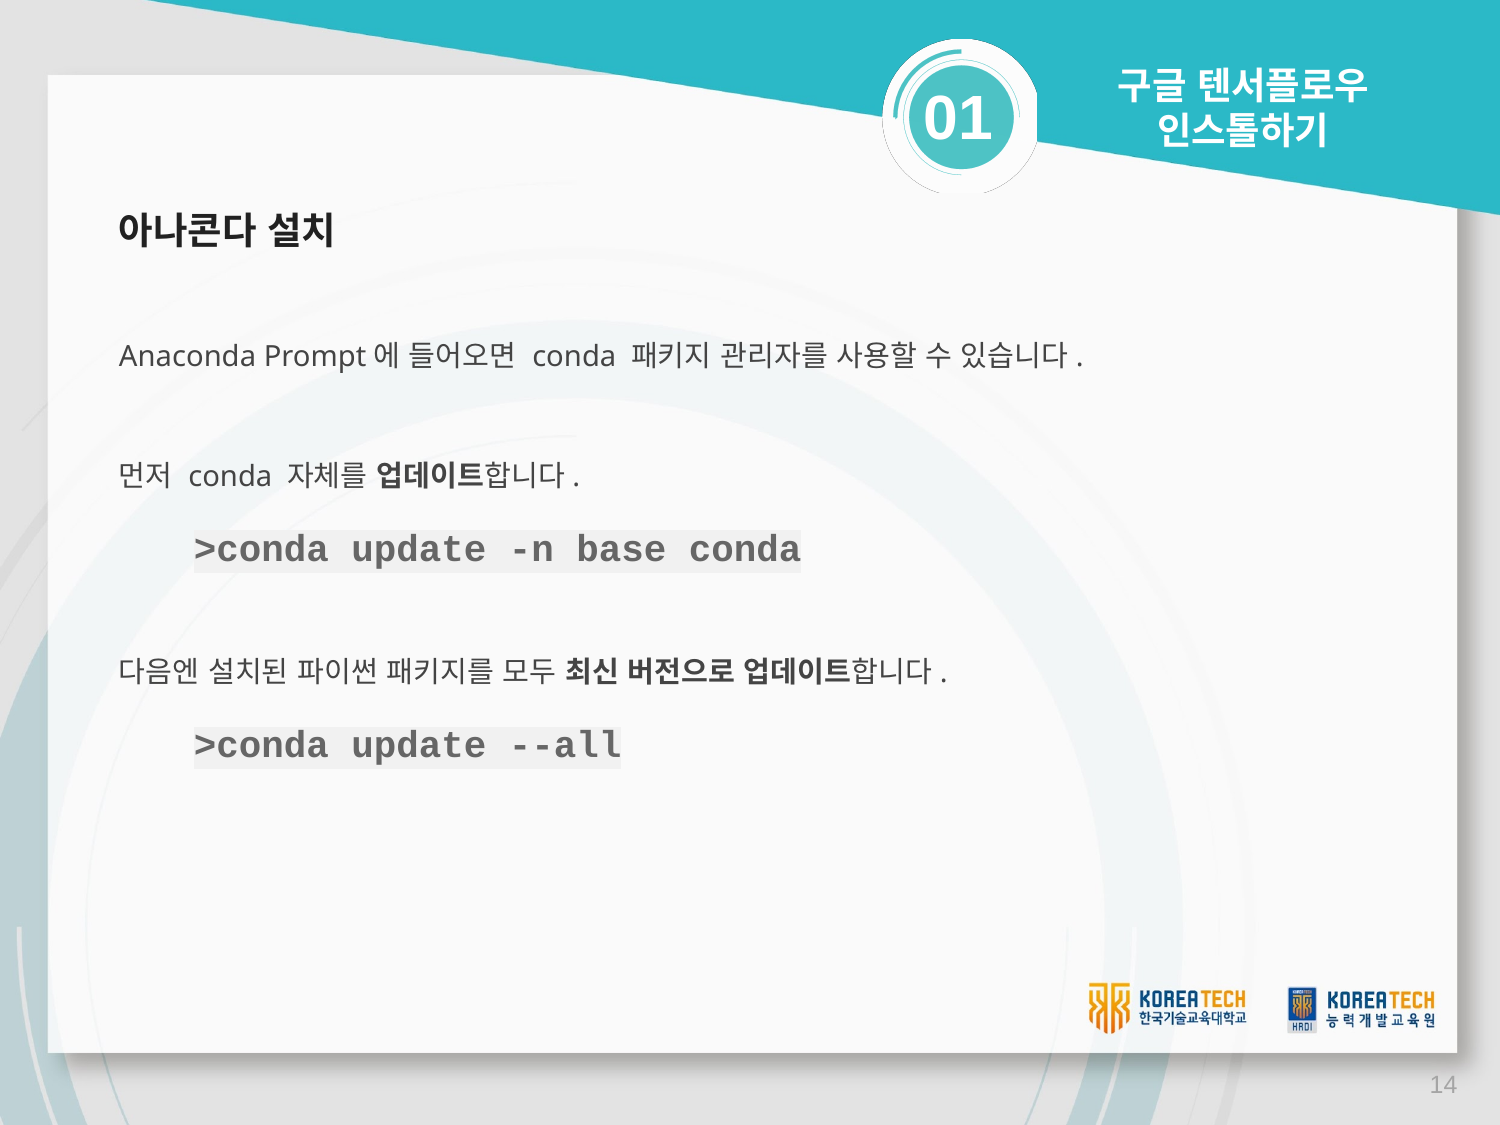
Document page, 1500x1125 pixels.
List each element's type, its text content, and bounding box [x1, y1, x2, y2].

text_box 구글 텐서플로우 인스톨하기 [1050, 54, 1437, 161]
text_box 아나콘다 설치 Anaconda Prompt에 들어오면 conda 패키지 관리자를 사용할 수 있습니다. 먼저 conda 자체를 업데이트합니다. >conda update -n base conda 다음엔 설치된 파이썬 패키지를 모두 최신 버전으로 업데이트합니다. >conda update --all [104, 193, 1399, 960]
slide_number 14 [1225, 1053, 1473, 1114]
picture [0, 0, 1500, 1125]
